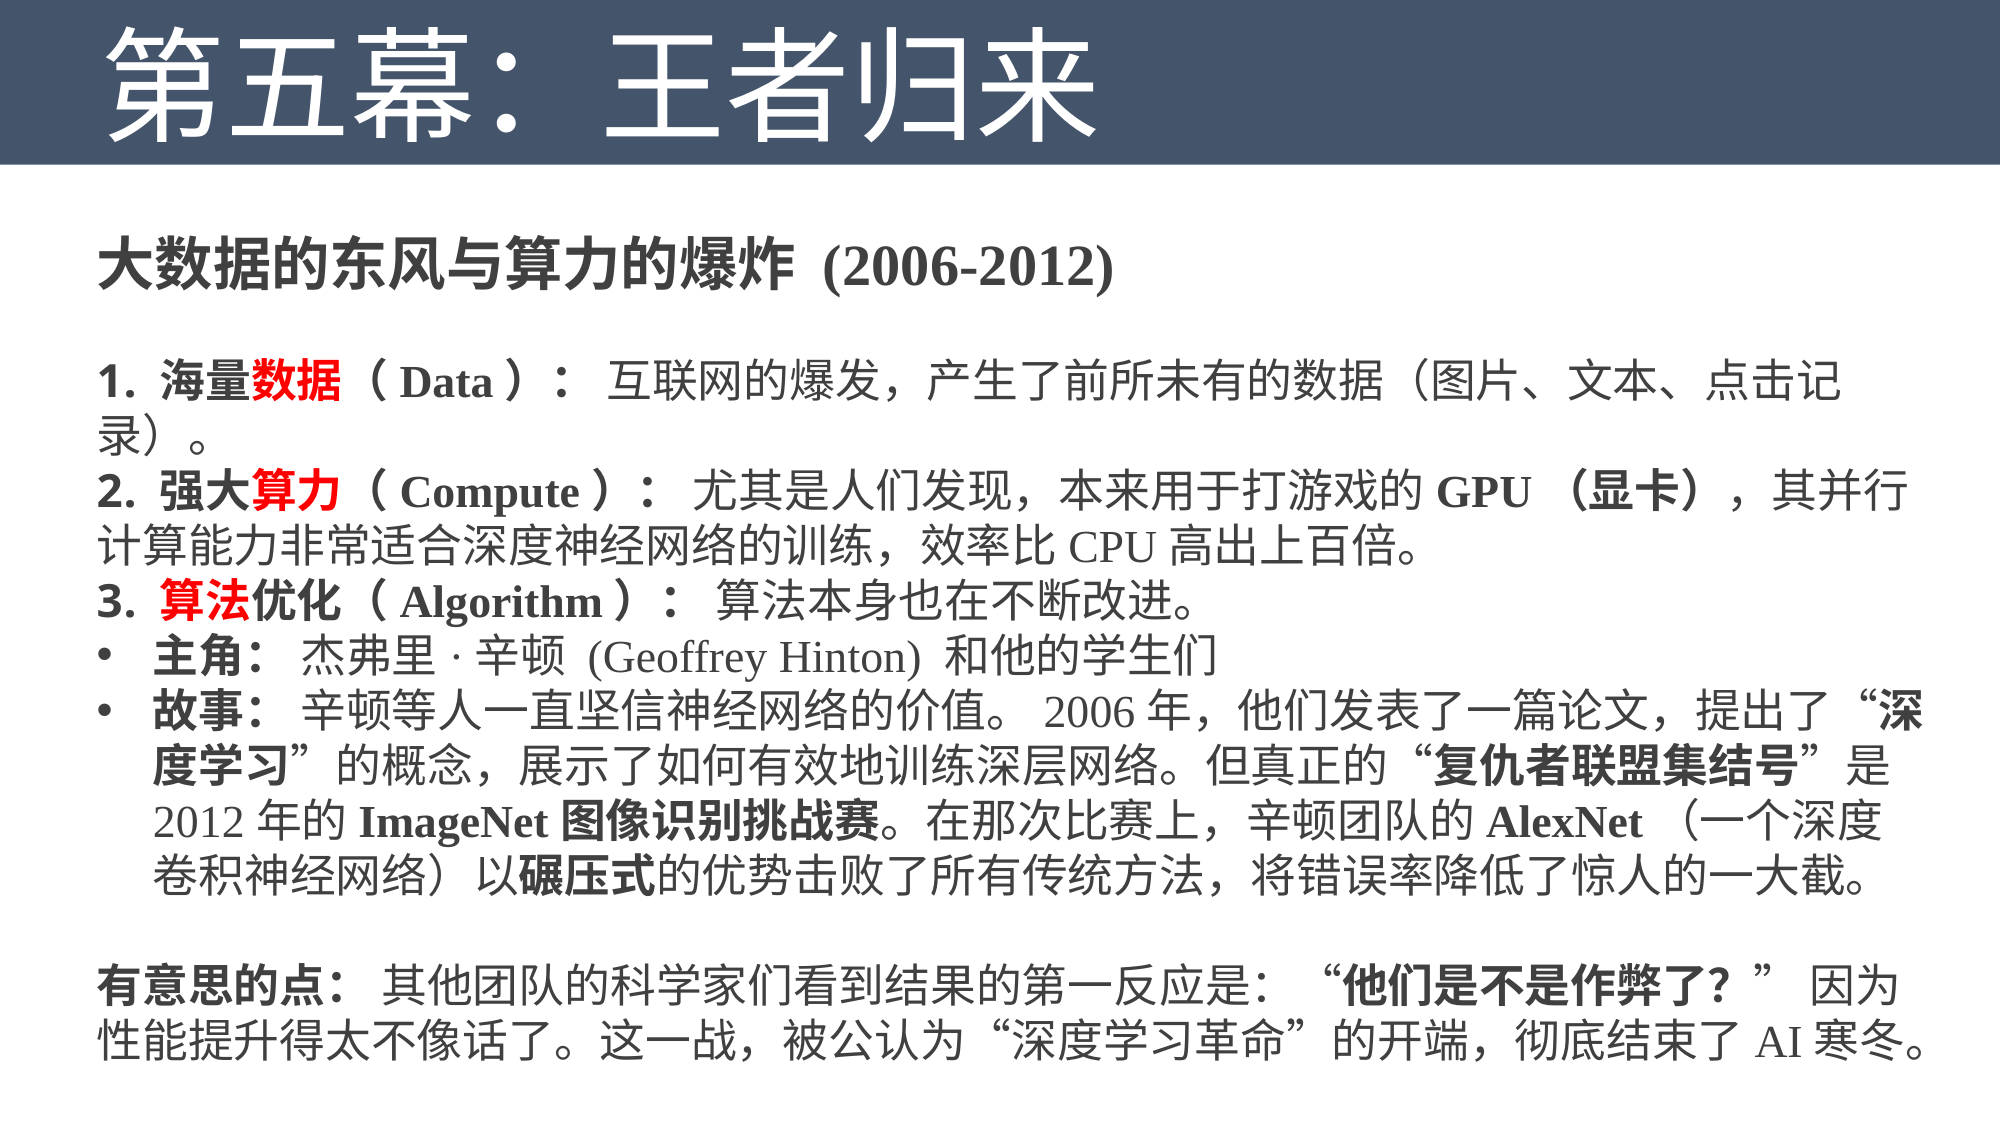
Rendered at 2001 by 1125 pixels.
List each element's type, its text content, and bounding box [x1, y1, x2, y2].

text_box 大数据的东风与算力的爆炸 (2006-2012) 海量数据（Data）： 互联网的爆发，产生了前所未有的数据（图片、文本、点击记录）。 强大算力（Compute）： 尤其是人们发现，本来用于打游戏的GPU（显卡），其并行计算能力非常适合深度神经网络的训练，效率比CPU高出上百倍。 算法优化（Algorithm）： 算法本身也在不断改进。 主角： 杰弗里·辛顿 (Geoffrey Hinton) 和他的学生们 故事： 辛顿等人一直坚信神经网络的价值。2006年，他们发表了一篇论文，提出了“深度学习”的概念，展示了如何有效地训练深层网络。但真正的“复仇者联盟集结号”是2012年的ImageNet图像识别挑战赛。在那次比赛上，辛顿团队的AlexNet（一个深度卷积神经网络）以碾压式的优势击败了所有传统方法，将错误率降低了惊人的一大截。 有意思的点： 其他团队的科学家们看到结果的第一反应是：“他们是不是作弊了？” 因为性能提升得太不像话了。这一战，被公认为“深度学习革命”的开端，彻底结束了AI寒冬。 [81, 219, 1941, 1074]
text_box 第五幕：王者归来 [0, 0, 2000, 165]
